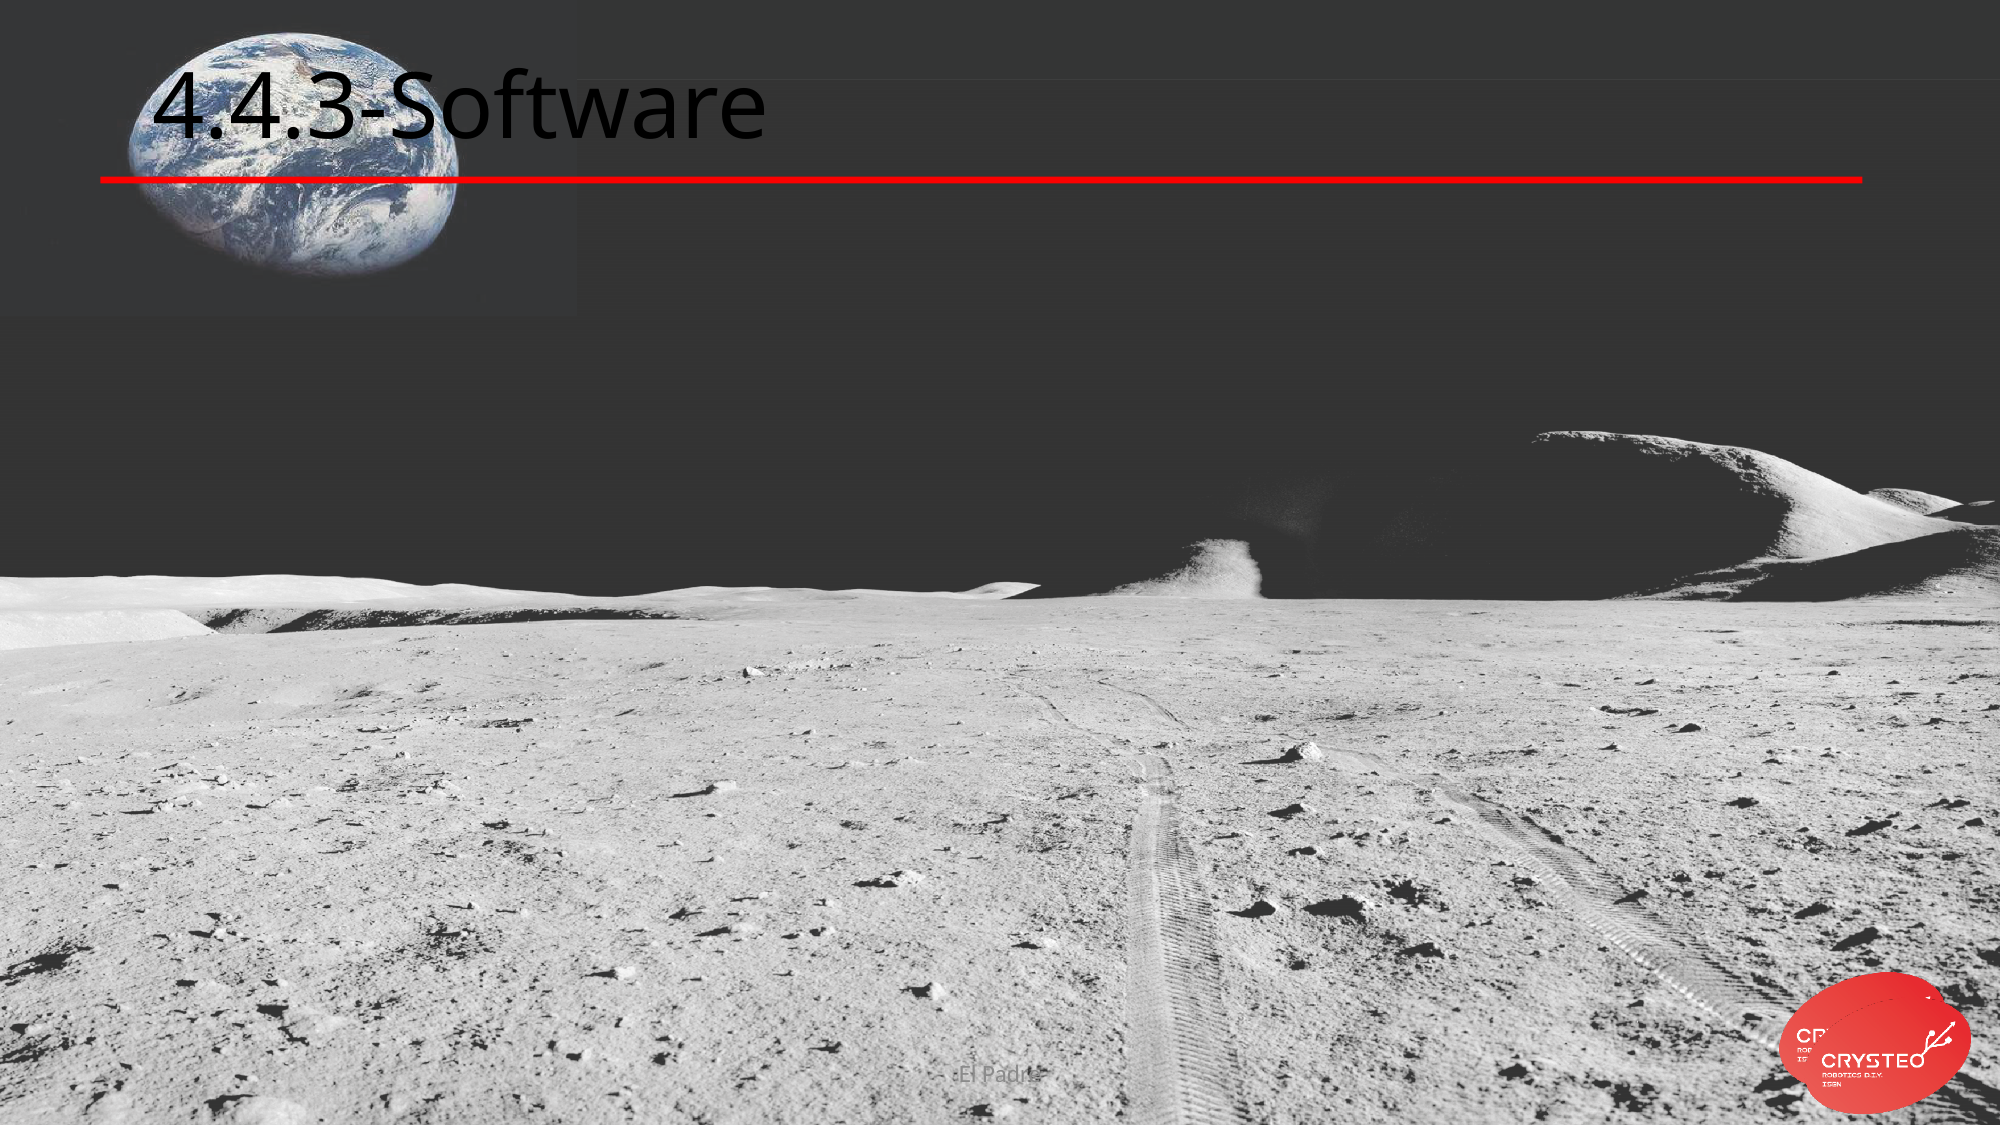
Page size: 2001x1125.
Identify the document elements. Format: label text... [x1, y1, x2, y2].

footer El Padre [662, 1042, 1338, 1103]
slide_number 26 [1412, 1042, 1804, 1103]
text_box 4.4.3-Software [137, 181, 1863, 218]
picture [1779, 972, 1971, 1114]
text_box 4.4.3-Software [137, 0, 1863, 179]
